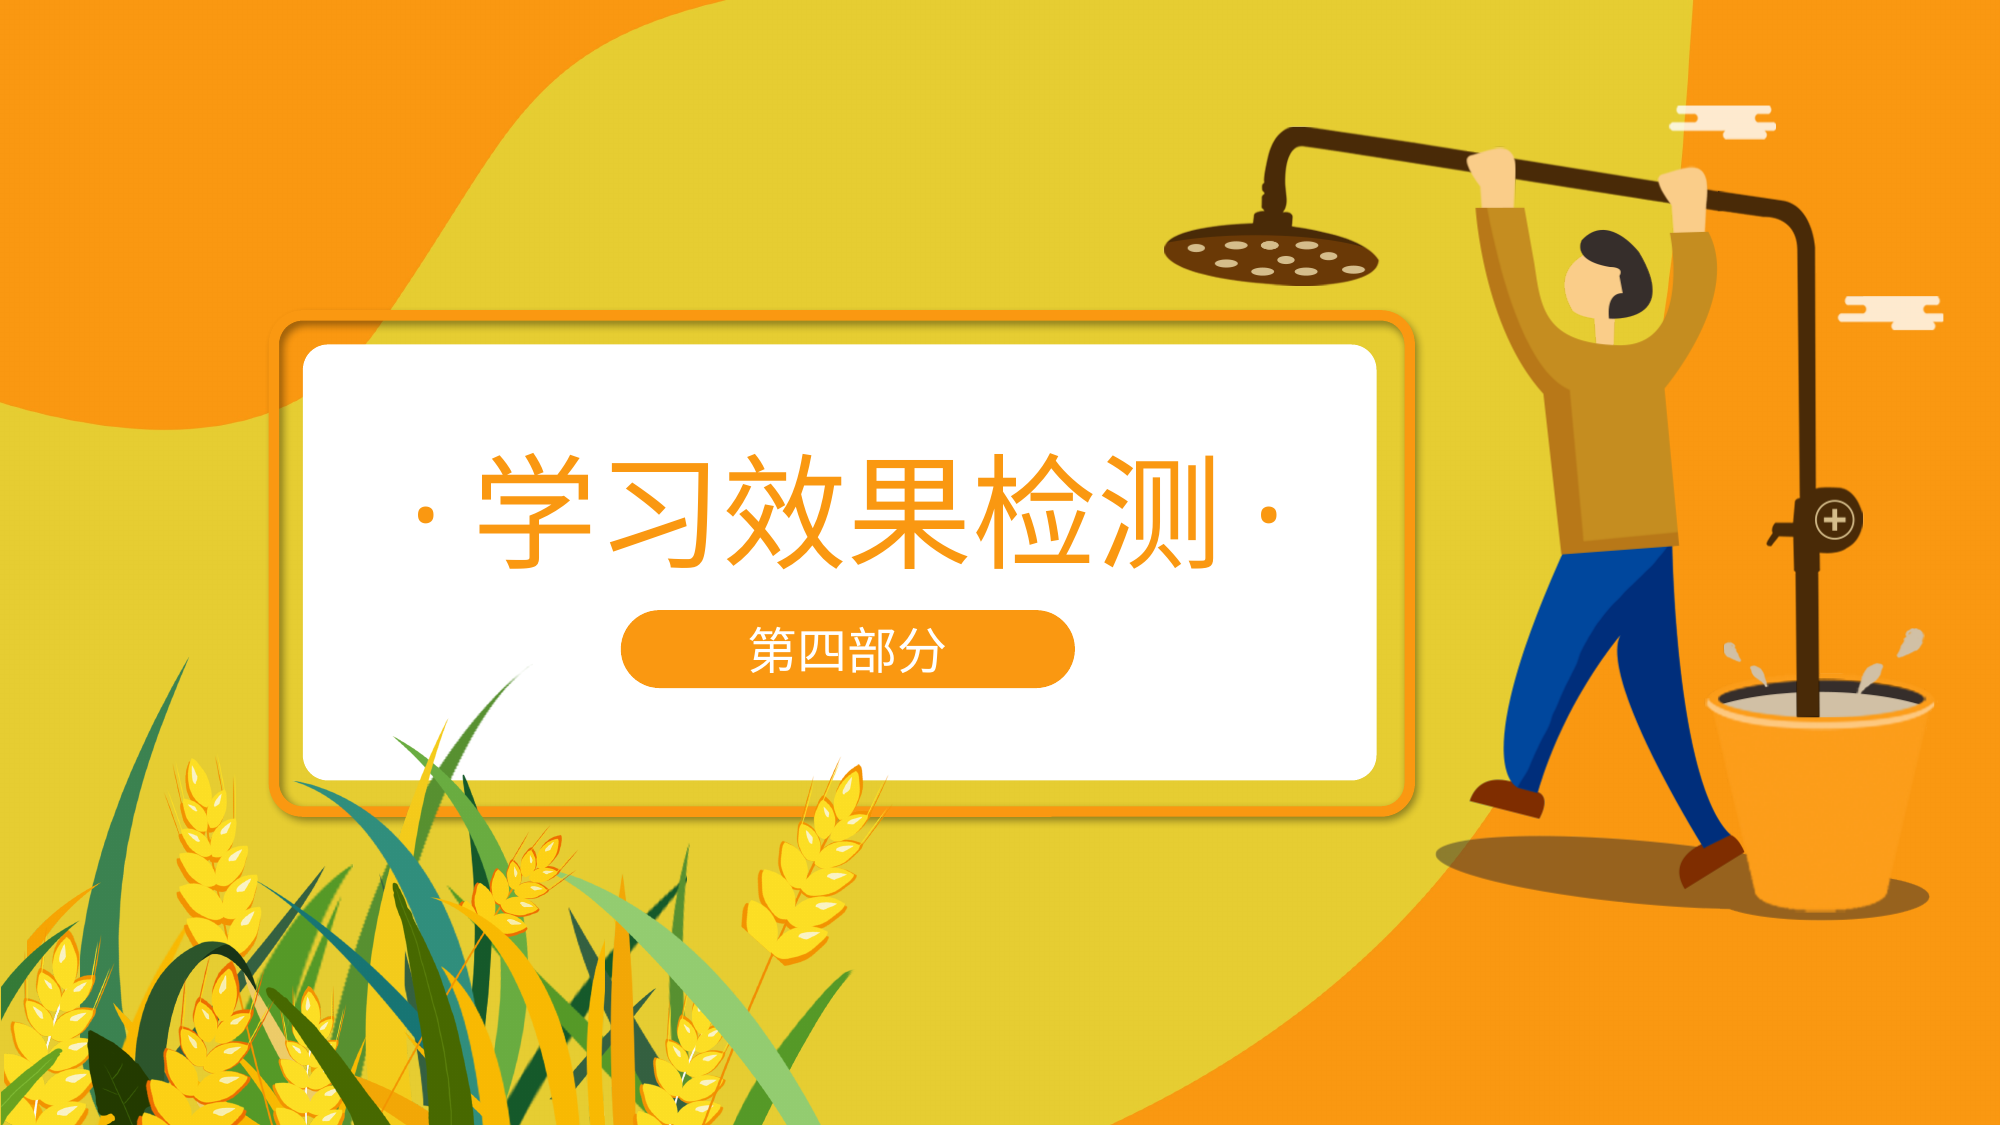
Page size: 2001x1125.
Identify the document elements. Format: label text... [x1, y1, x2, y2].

text_box 第四部分 [619, 609, 1076, 690]
picture [0, 0, 2000, 1125]
text_box ·学习效果检测· [394, 426, 1302, 592]
